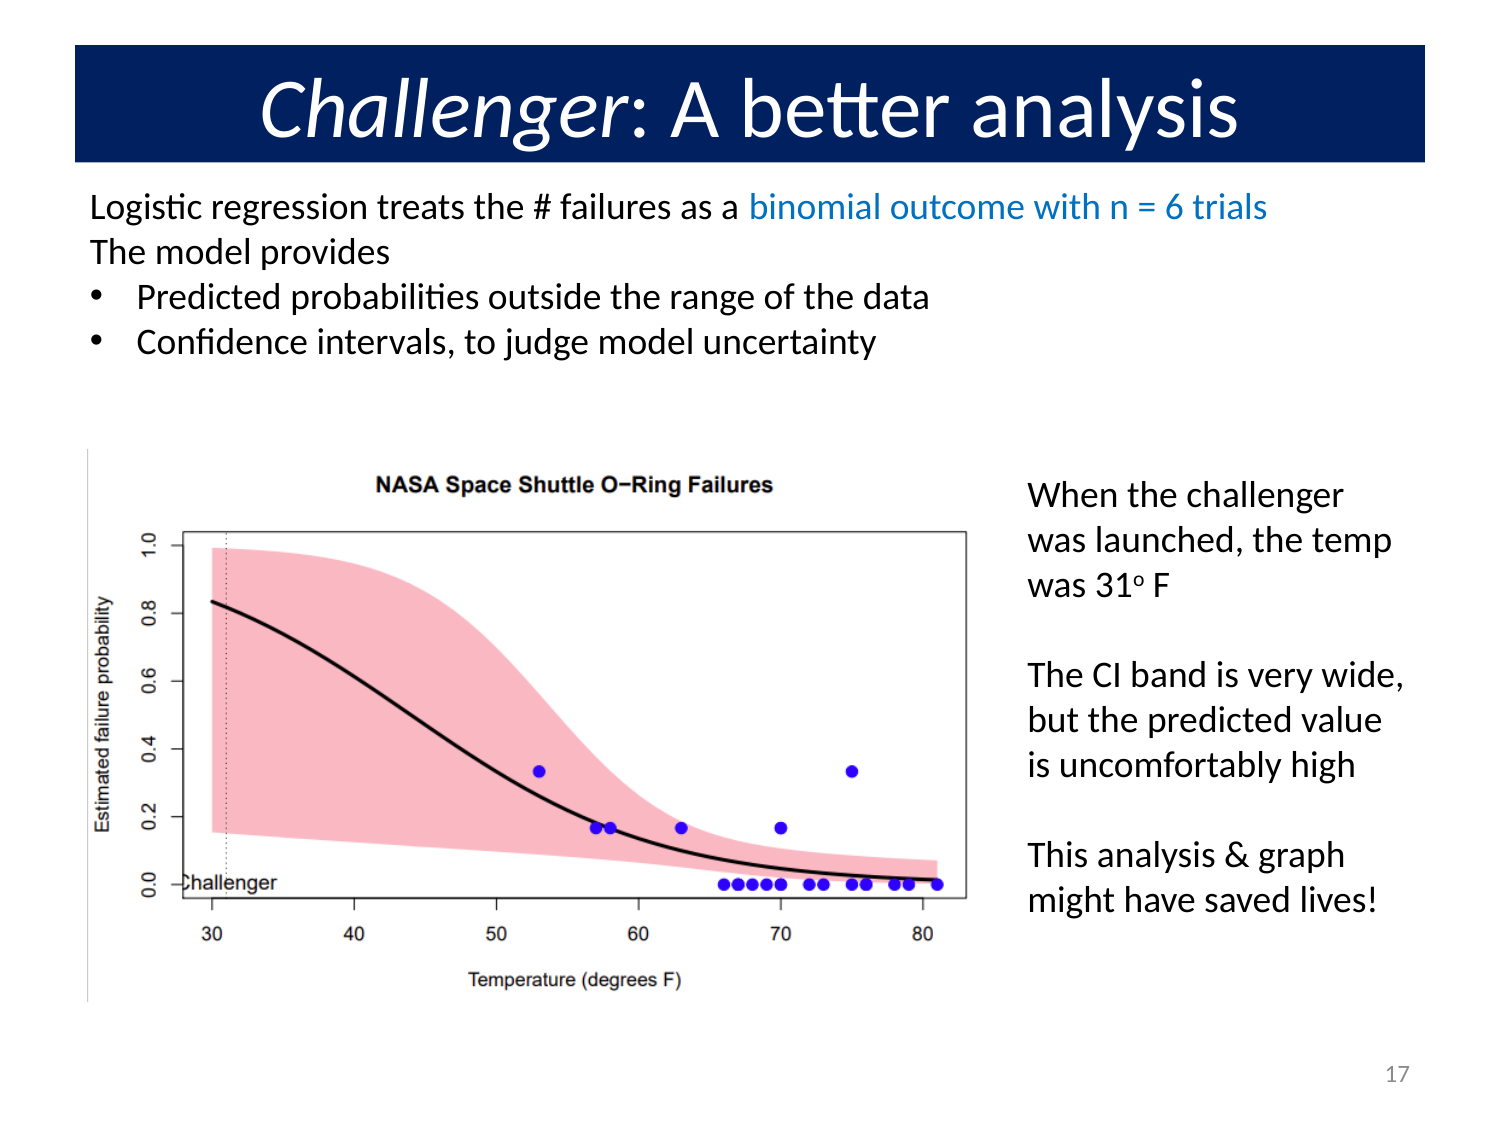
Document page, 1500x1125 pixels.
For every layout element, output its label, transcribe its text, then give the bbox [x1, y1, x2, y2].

text_box Logistic regression treats the # failures as a binomial outcome with n = 6 trials The model provides Predicted probabilities outside the range of the data Confidence intervals, to judge model uncertainty [74, 174, 1425, 370]
title Challenger: A better analysis [75, 45, 1425, 163]
text_box When the challenger was launched, the temp was 31o F The CI band is very wide, but the predicted value is uncomfortably high This analysis & graph might have saved lives! [1012, 462, 1425, 928]
slide_number 17 [1074, 1042, 1425, 1103]
picture [87, 449, 974, 1003]
